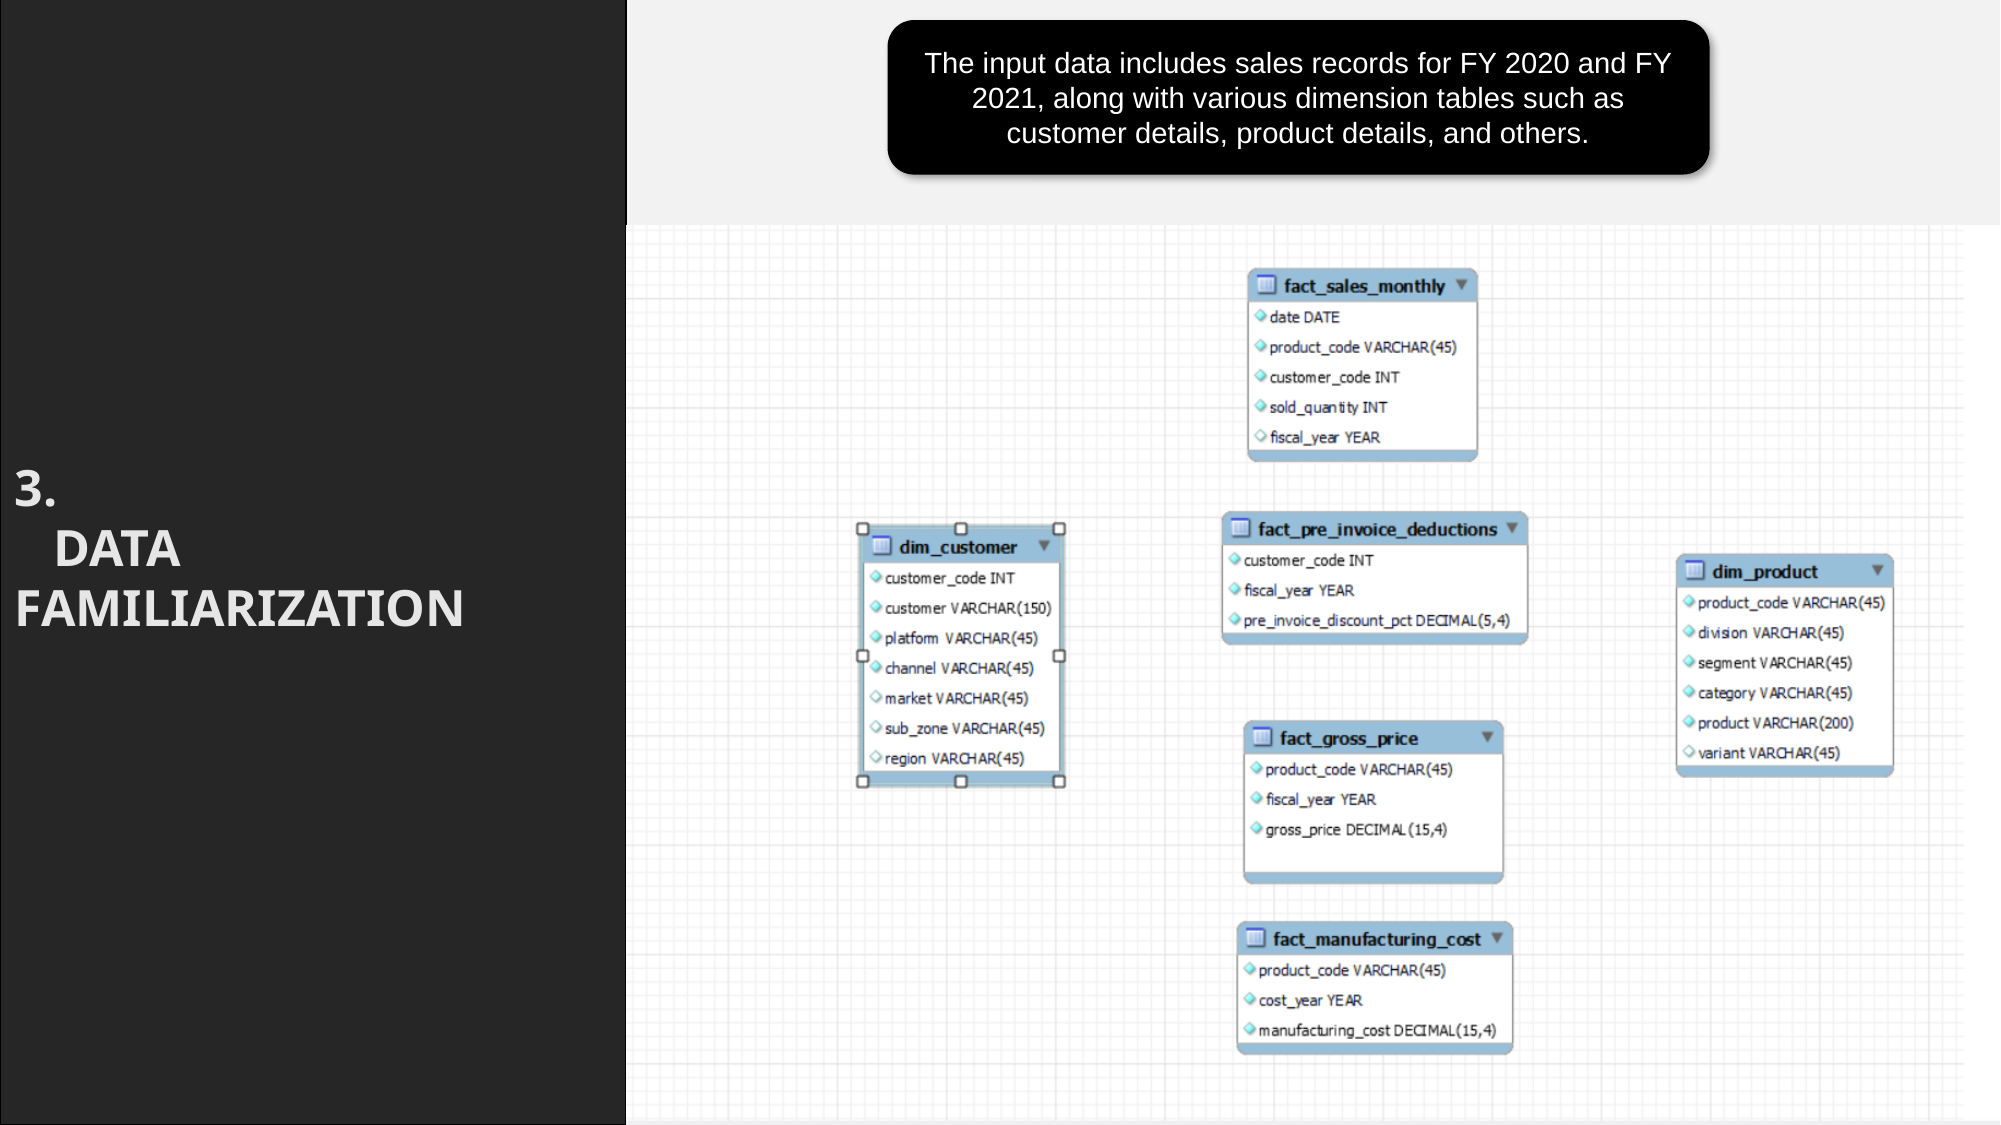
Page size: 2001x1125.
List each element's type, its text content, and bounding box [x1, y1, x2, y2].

text_box 3. DATA FAMILIARIZATION [0, 0, 627, 1125]
text_box The input data includes sales records for FY 2020 and FY 2021, along with various dimension tables such as customer details, product details, and others. [887, 20, 1710, 175]
picture [626, 225, 2000, 1125]
